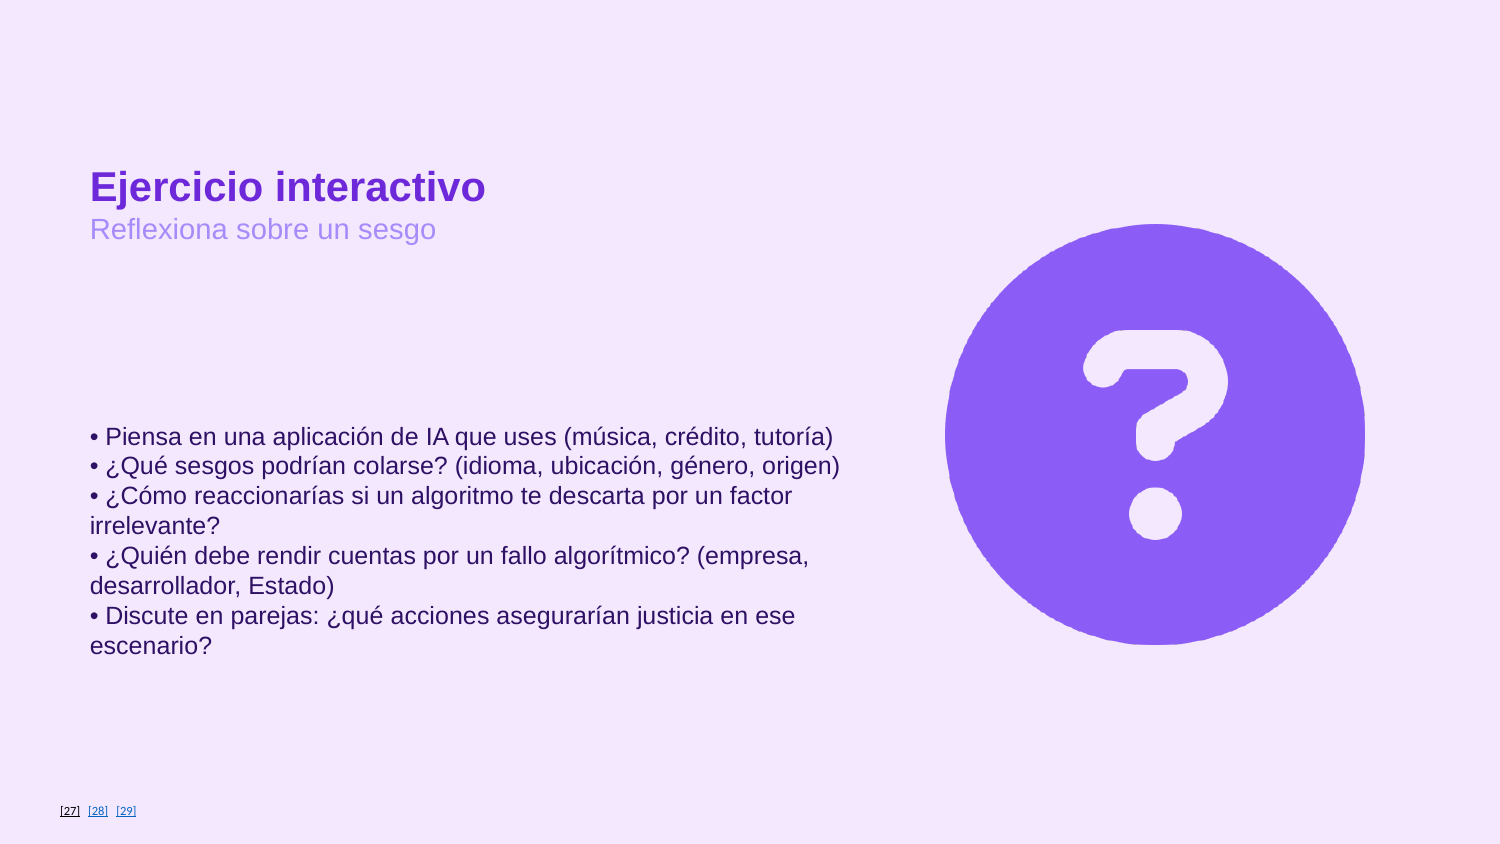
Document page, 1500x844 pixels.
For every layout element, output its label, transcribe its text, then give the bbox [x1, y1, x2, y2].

picture [944, 224, 1365, 645]
text_box • Piensa en una aplicación de IA que uses (música, crédito, tutoría) • ¿Qué sesgos podrían colarse? (idioma, ubicación, género, origen) • ¿Cómo reaccionarías si un algoritmo te descarta por un factor irrelevante? • ¿Quién debe rendir cuentas por un fallo algorítmico? (empresa, desarrollador, Estado) • Discute en parejas: ¿qué acciones asegurarían justicia en ese escenario? [74, 299, 900, 780]
text_box Ejercicio interactivo Reflexiona sobre un sesgo [74, 119, 900, 285]
text_box [27] [28] [29] [59, 791, 1440, 829]
